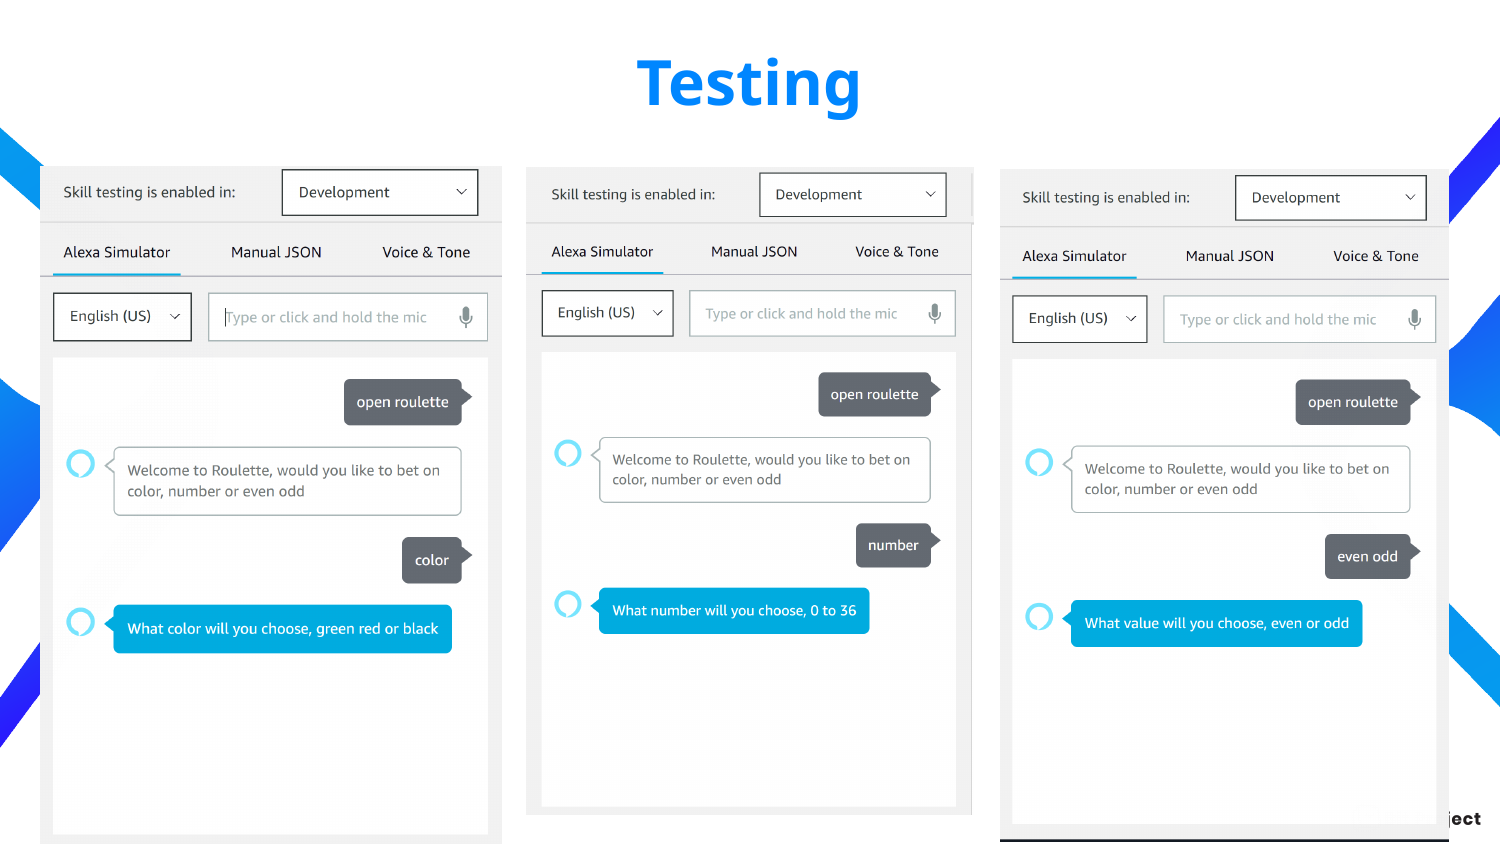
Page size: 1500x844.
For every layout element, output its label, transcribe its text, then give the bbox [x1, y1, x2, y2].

picture [525, 166, 975, 816]
picture [1000, 75, 1500, 842]
picture [0, 56, 502, 844]
title Testing [51, 27, 1449, 122]
